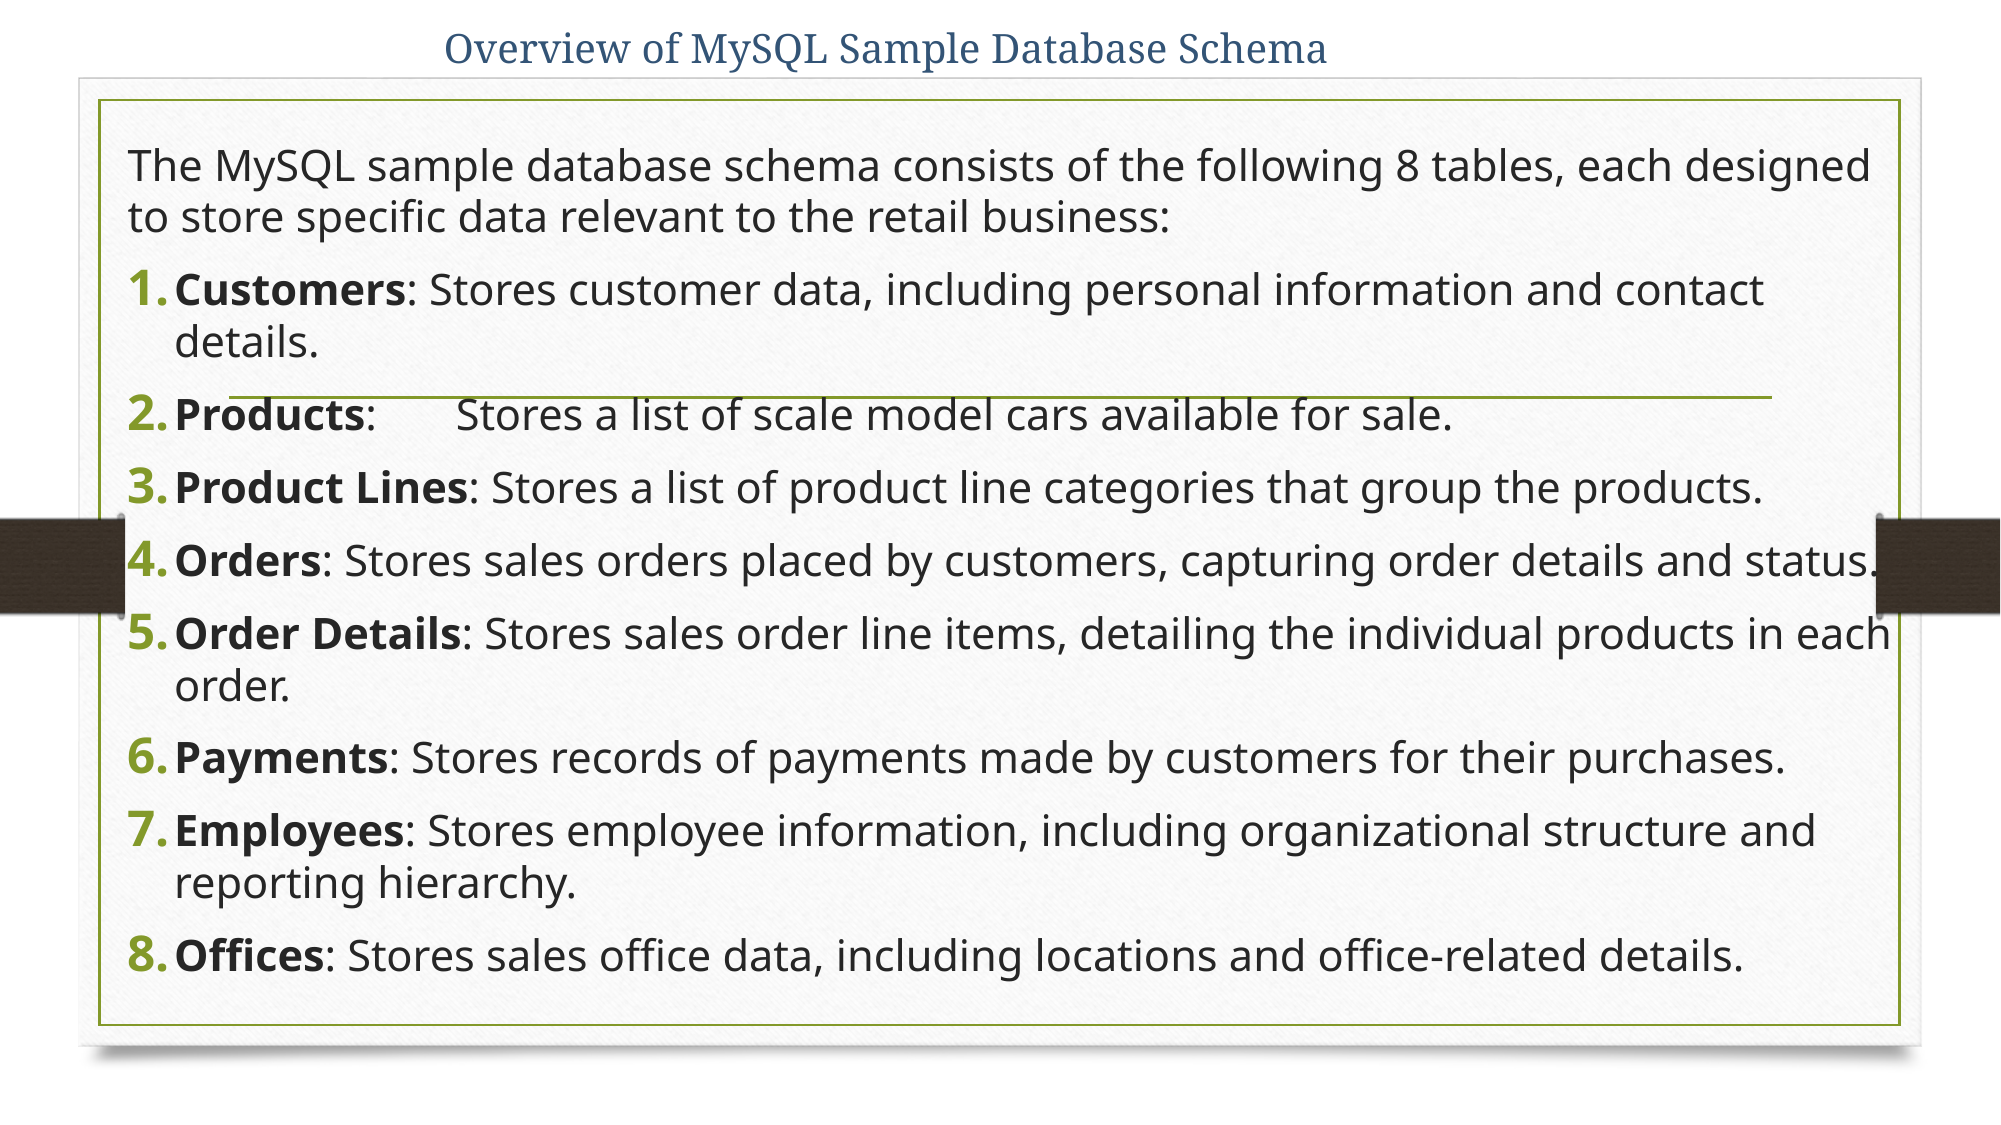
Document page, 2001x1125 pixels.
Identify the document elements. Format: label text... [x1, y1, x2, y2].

title Overview of MySQL Sample Database Schema [429, 0, 1406, 94]
picture [0, 0, 2001, 1125]
list The MySQL sample database schema consists of the following 8 tables, each designed to store specific data relevant to the retail business: Customers: Stores customer data, including personal information and contact details. Products: Stores a list of scale model cars available for sale. Product Lines: Stores a list of product line categories that group the products. Orders: Stores sales orders placed by customers, capturing order details and status. Order Details: Stores sales order line items, detailing the individual products in each order. Payments: Stores records of payments made by customers for their purchases. Employees: Stores employee information, including organizational structure and reporting hierarchy. Offices: Stores sales office data, including locations and office-related details. [112, 130, 1920, 995]
